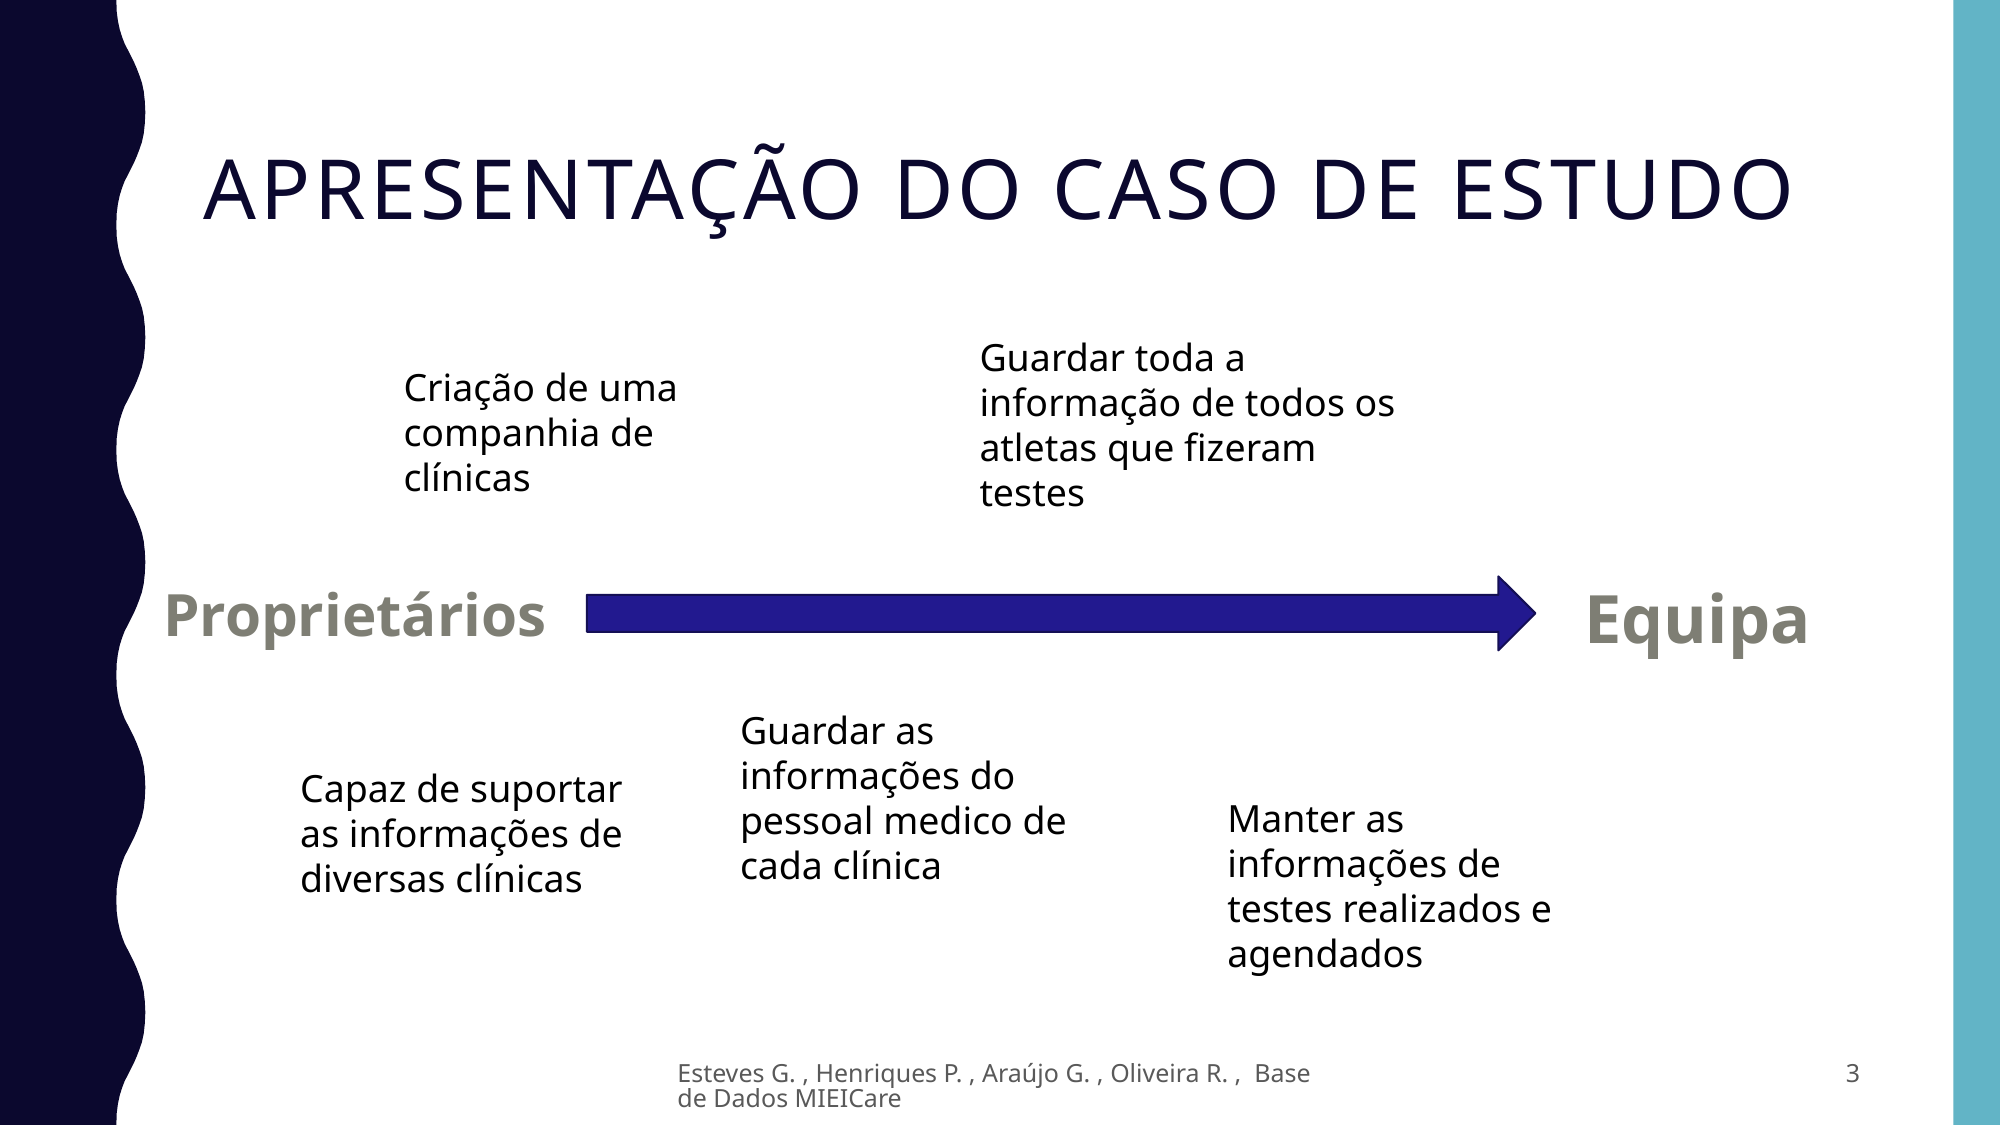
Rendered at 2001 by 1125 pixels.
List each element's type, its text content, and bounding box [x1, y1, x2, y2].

text_box [585, 575, 1537, 652]
text_box Capaz de suportar as informações de diversas clínicas [285, 757, 661, 908]
slide_number 3 [1412, 1045, 1875, 1103]
text_box Proprietários [148, 570, 561, 656]
text_box Guardar toda a informação de todos os atletas que fizeram testes [964, 326, 1444, 522]
text_box Criação de uma companhia de clínicas [388, 356, 765, 507]
text_box Equipa [1569, 569, 1875, 664]
text_box Guardar as informações do pessoal medico de cada clínica [725, 700, 1125, 895]
text_box Manter as informações de testes realizados e agendados [1212, 787, 1613, 982]
footer Esteves G. , Henriques P. , Araújo G. , Oliveira R. , Base de Dados MIEICare [662, 1045, 1338, 1103]
title Apresentação do caso de estudo [125, 62, 1875, 246]
